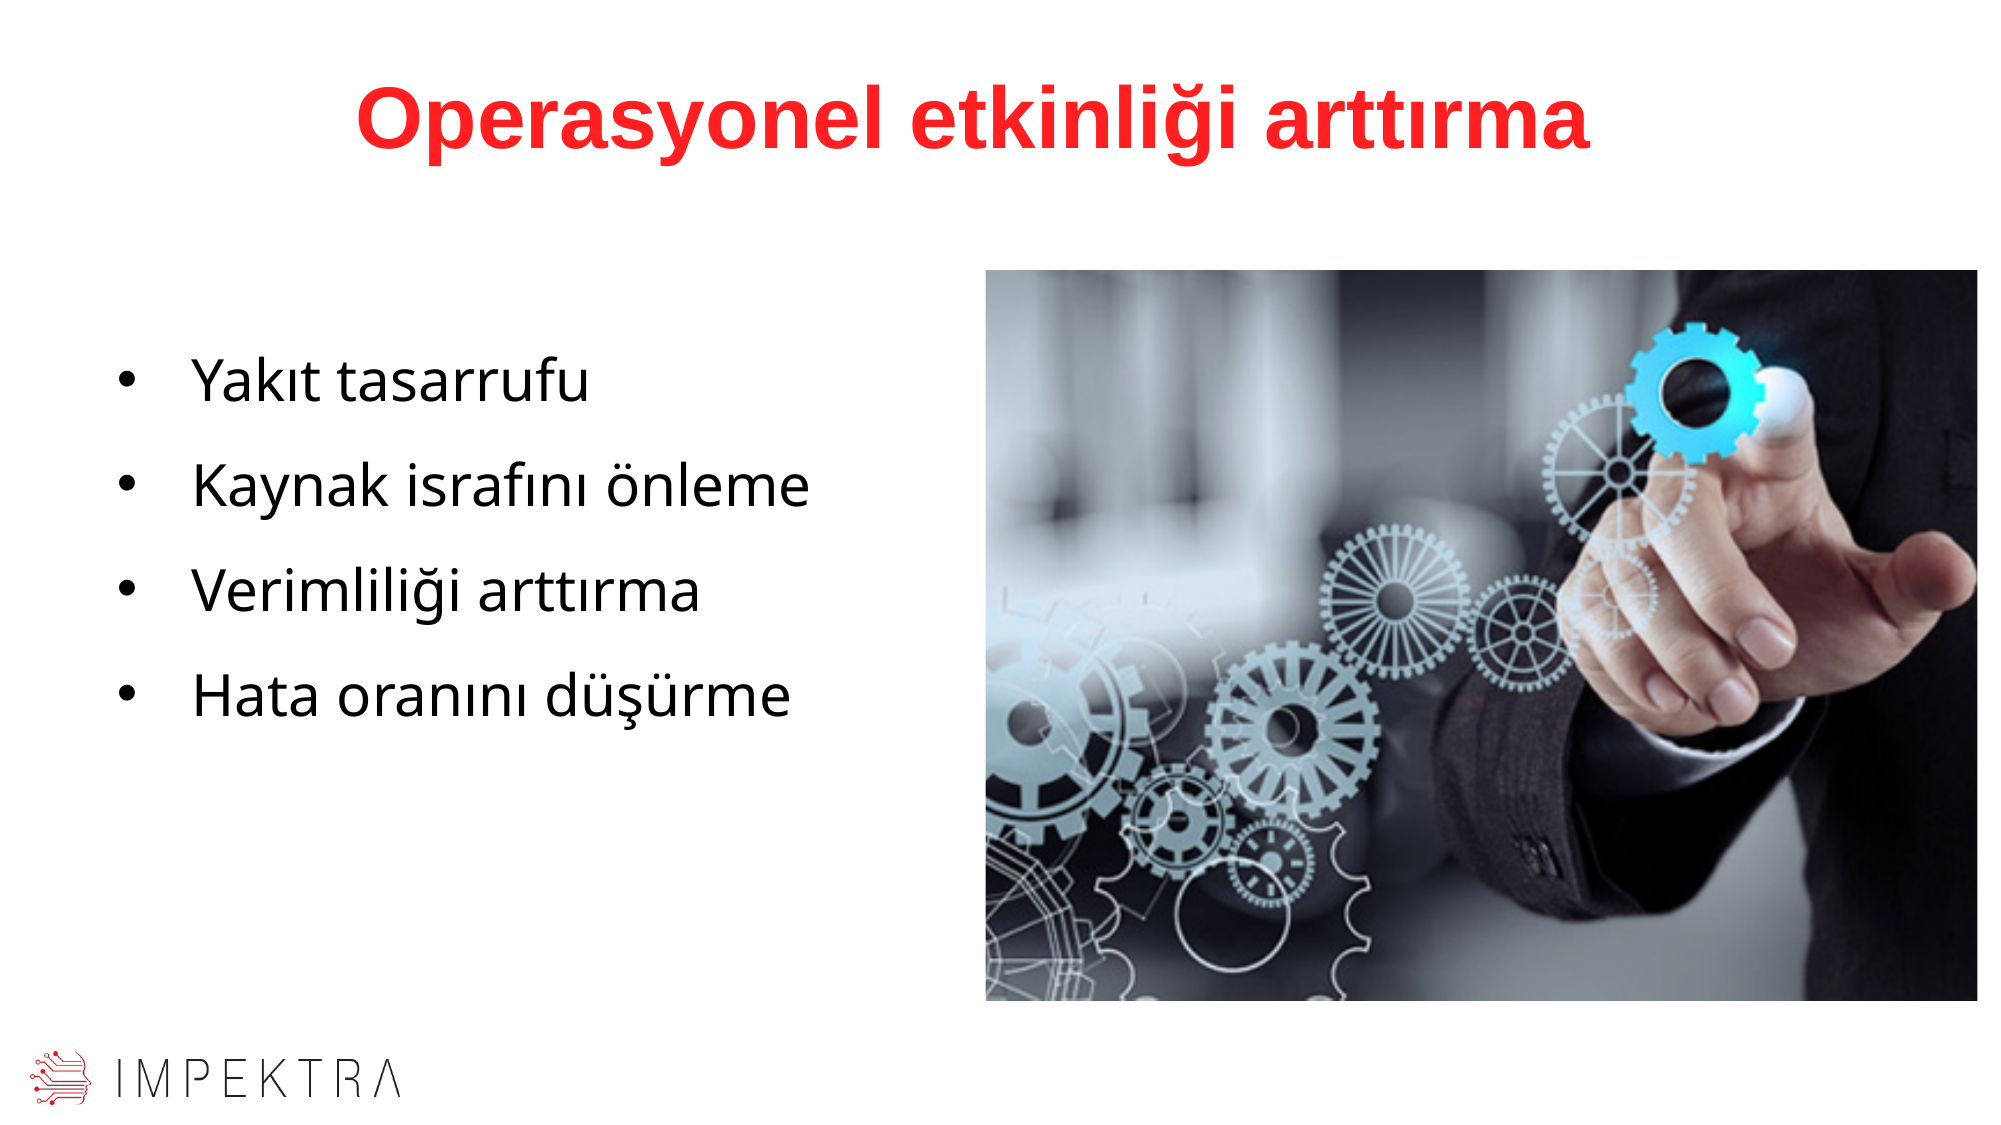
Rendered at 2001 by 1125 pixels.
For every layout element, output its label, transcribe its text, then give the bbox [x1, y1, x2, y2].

text_box Yakıt tasarrufu Kaynak israfını önleme Verimliliği arttırma Hata oranını düşürme [102, 300, 880, 736]
text_box Operasyonel etkinliği arttırma [223, 65, 1724, 177]
picture [985, 270, 1978, 1001]
picture [30, 1051, 400, 1105]
